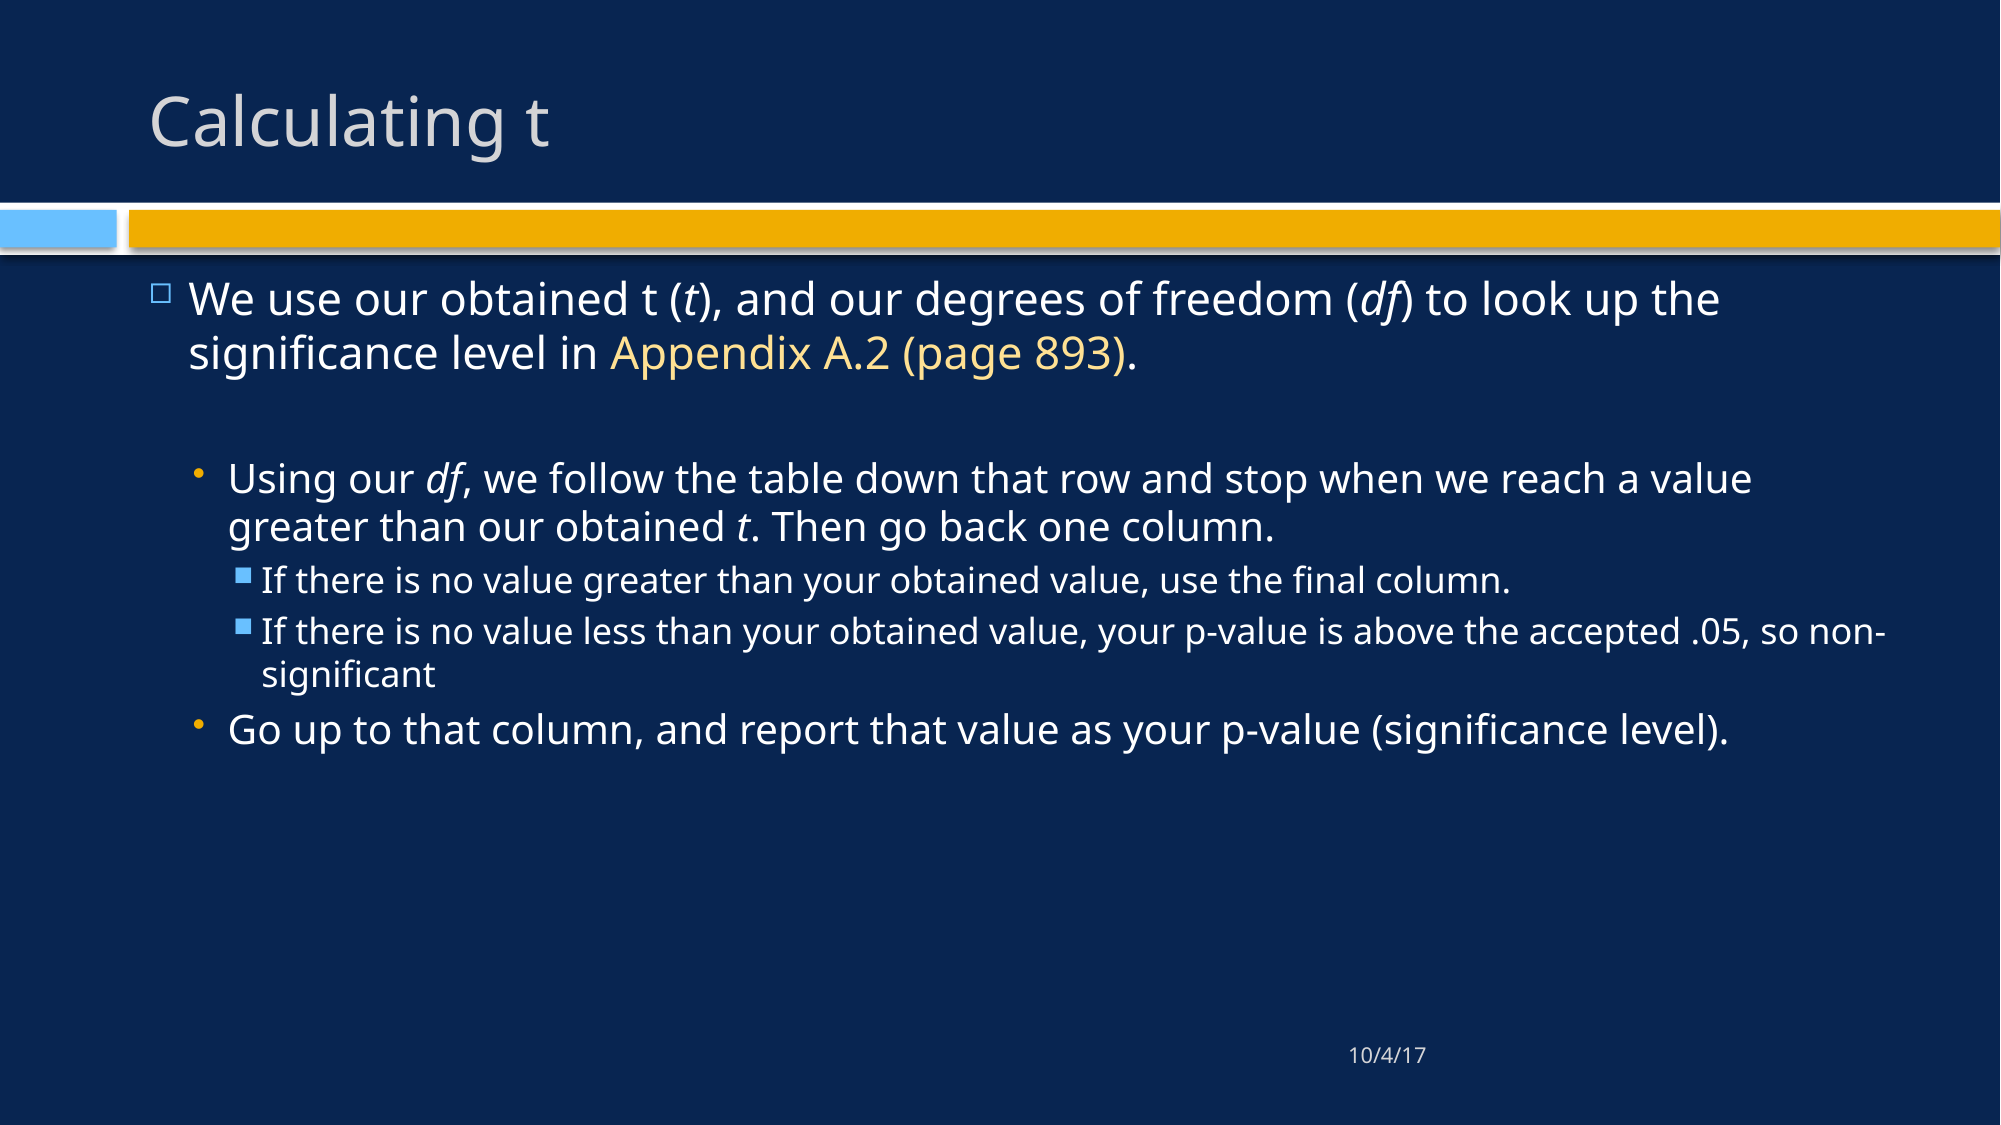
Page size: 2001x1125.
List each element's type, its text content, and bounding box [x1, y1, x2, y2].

list We use our obtained t (t), and our degrees of freedom (df) to look up the significance level in Appendix A.2 (page 893). Using our df, we follow the table down that row and stop when we reach a value greater than our obtained t. Then go back one column. If there is no value greater than your obtained value, use the final column. If there is no value less than your obtained value, your p-value is above the accepted .05, so non-significant Go up to that column, and report that value as your p-value (significance level). [133, 262, 1918, 1001]
title Calculating t [133, 37, 1918, 201]
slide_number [1333, 1025, 1917, 1085]
